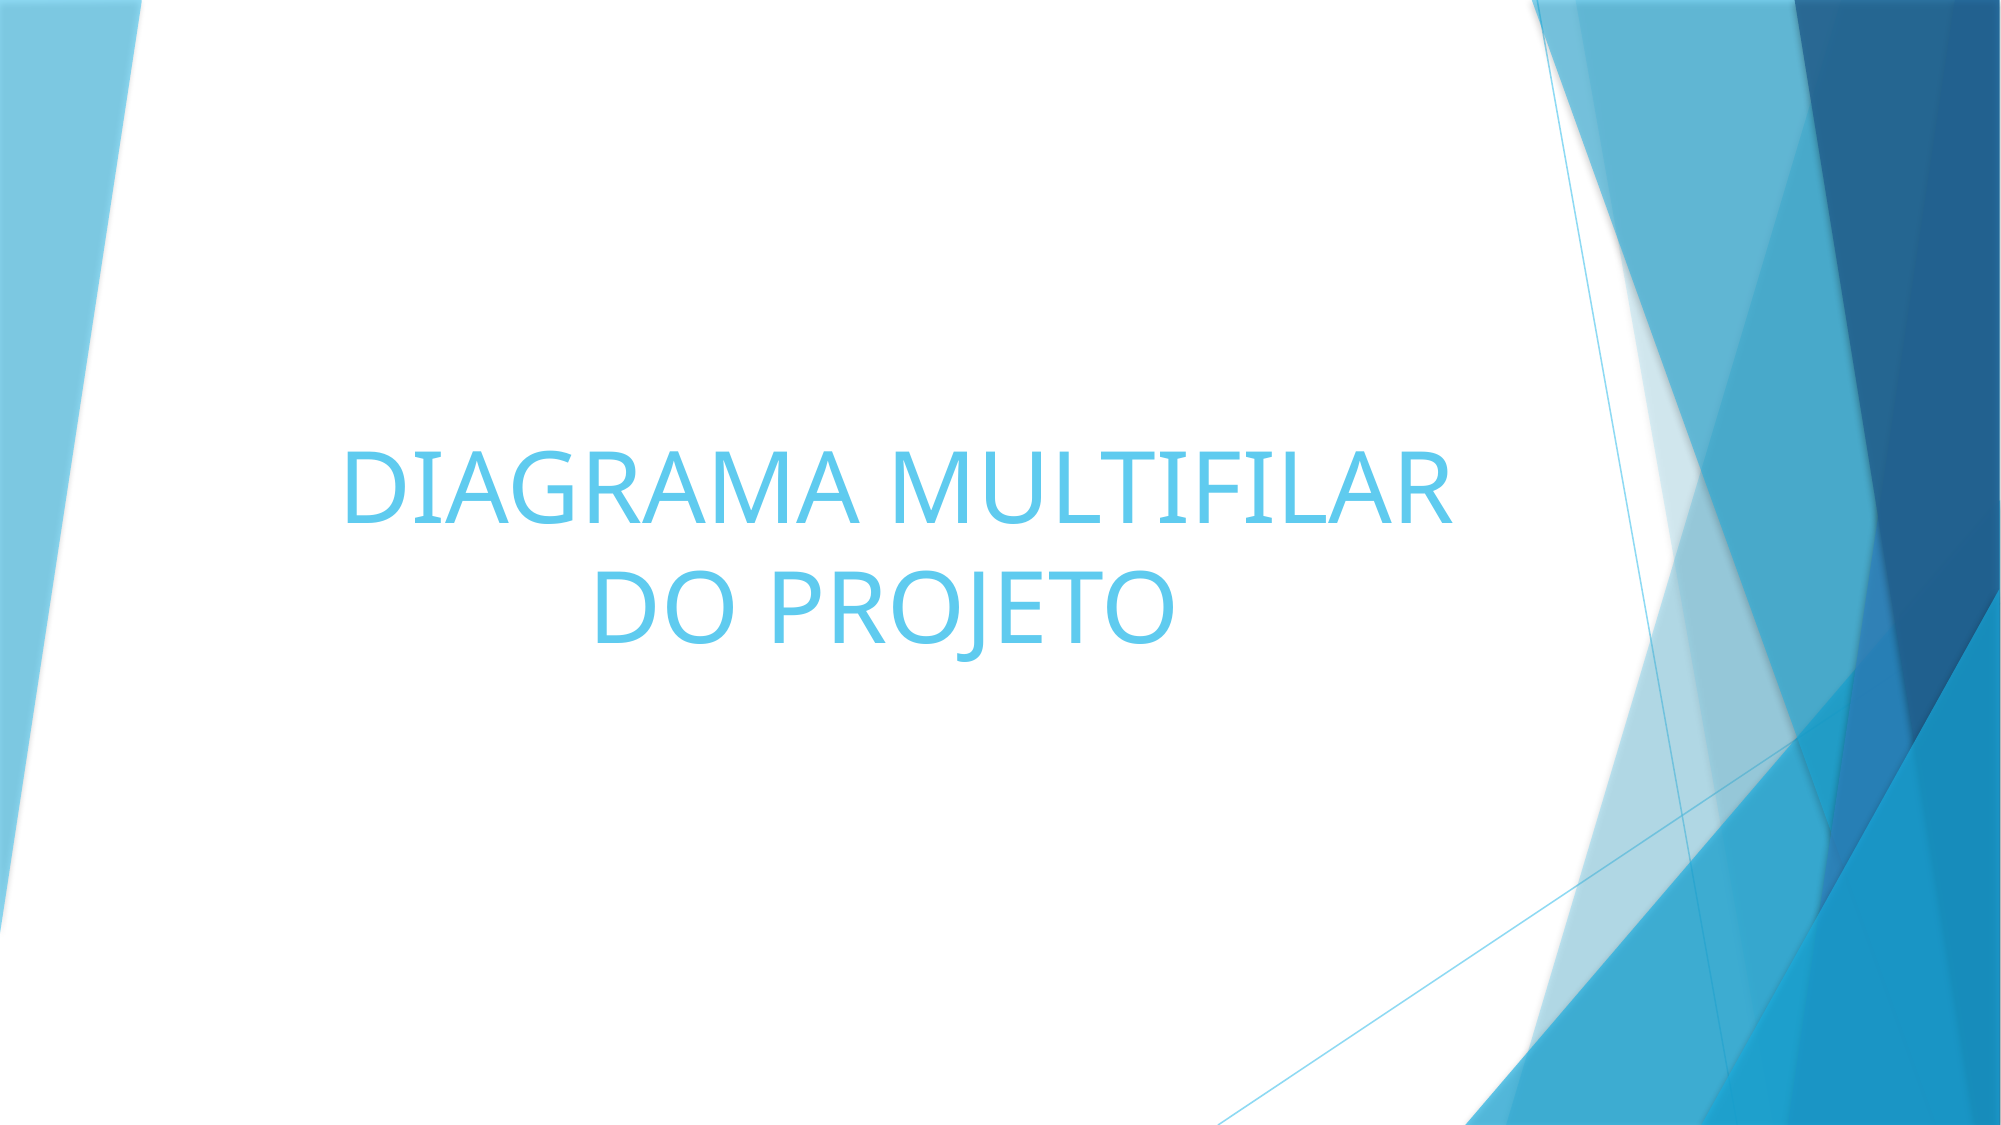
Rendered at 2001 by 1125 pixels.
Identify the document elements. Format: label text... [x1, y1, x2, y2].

title DIAGRAMA MULTIFILAR DO PROJETO [247, 273, 1522, 792]
